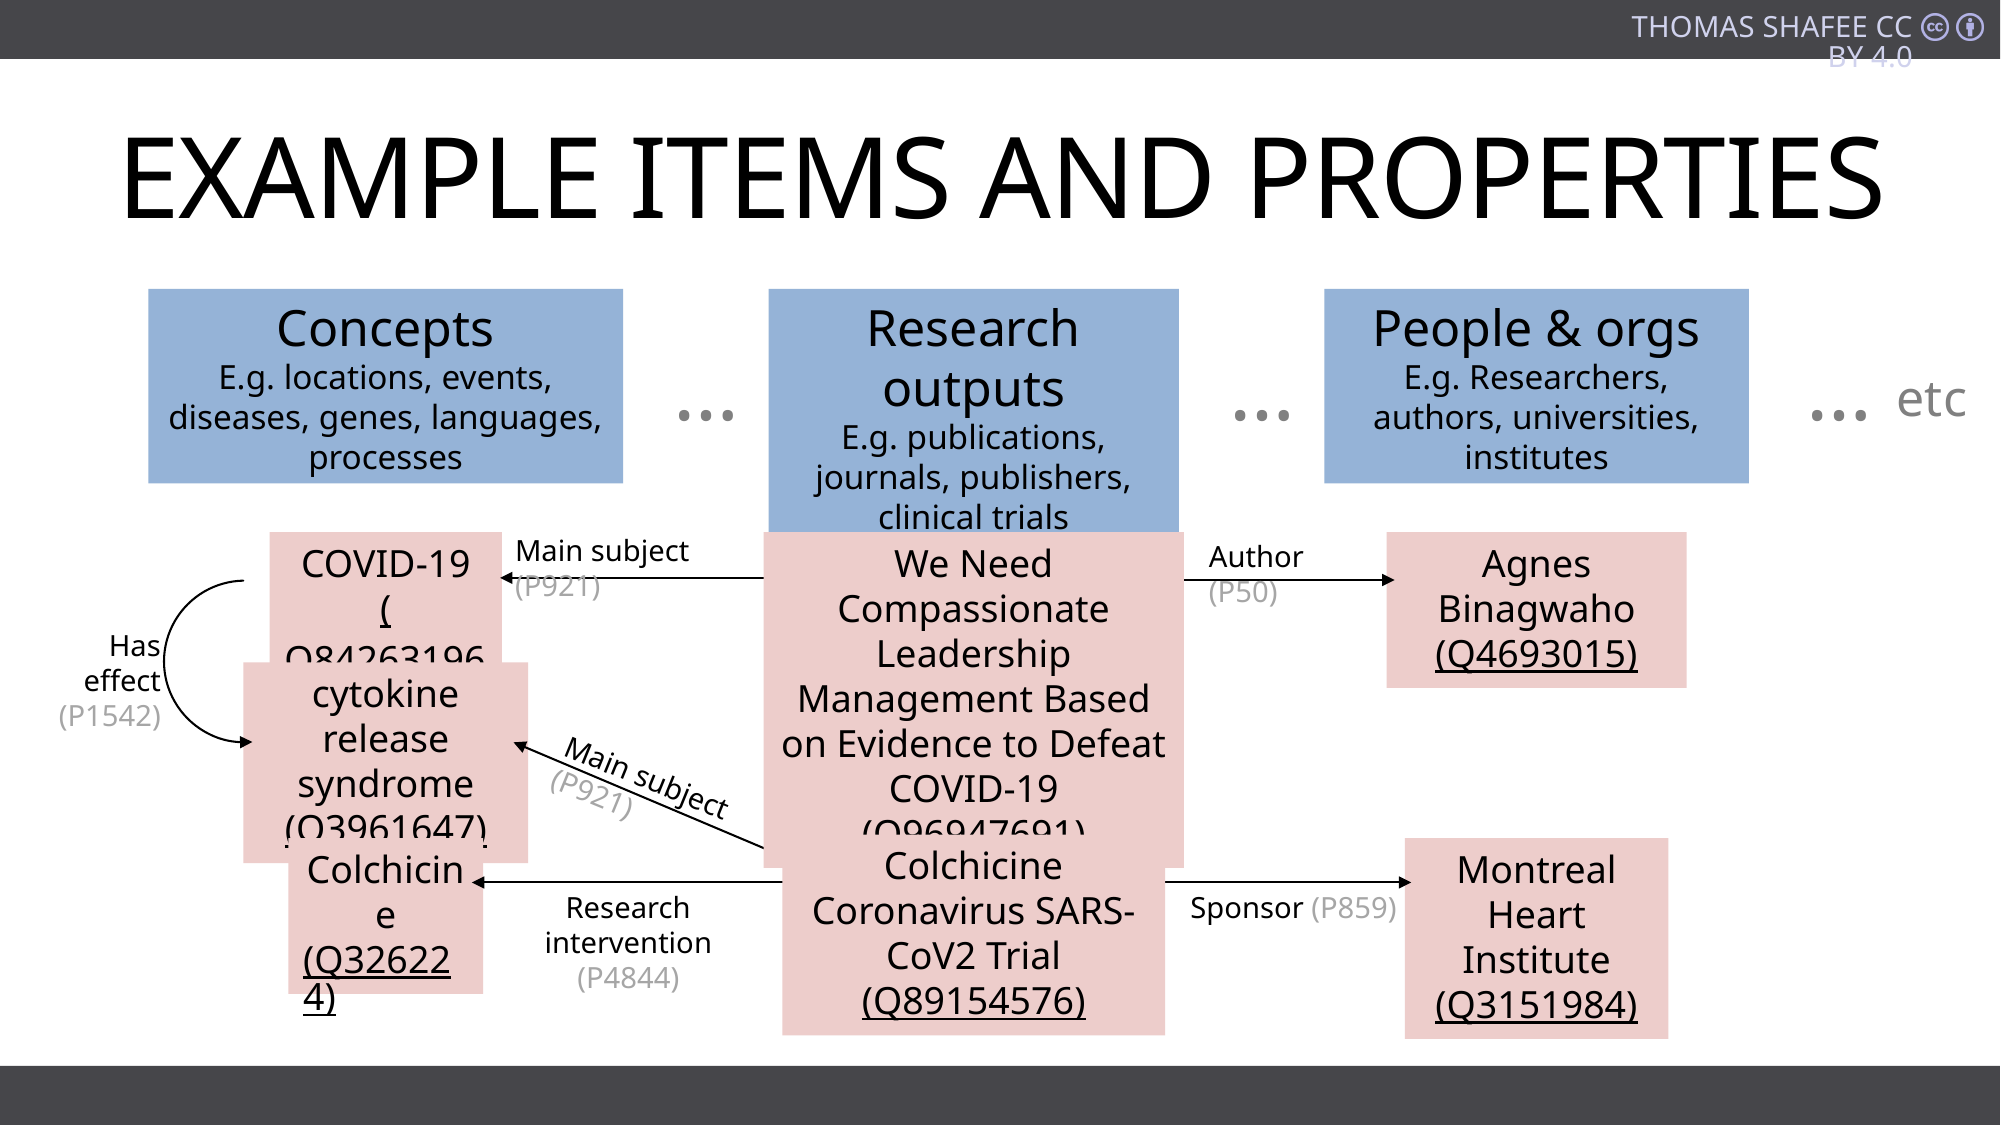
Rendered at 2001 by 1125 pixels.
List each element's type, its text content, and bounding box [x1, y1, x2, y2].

title Example items and properties [102, 75, 1903, 251]
text_box etc [1882, 358, 1988, 434]
text_box People & orgs E.g. Researchers, authors, universities, institutes [1324, 288, 1749, 484]
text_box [499, 524, 1185, 987]
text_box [1189, 837, 1669, 990]
text_box … [659, 329, 726, 445]
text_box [1190, 531, 1687, 639]
text_box Concepts E.g. locations, events, diseases, genes, languages, processes [148, 288, 624, 484]
text_box Research outputs E.g. publications, journals, publishers, clinical trials [768, 288, 1179, 520]
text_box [28, 580, 492, 815]
text_box COVID-19 (Q84263196) [269, 532, 492, 576]
text_box … [1791, 329, 1859, 445]
text_box … [1214, 329, 1282, 445]
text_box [288, 837, 494, 990]
